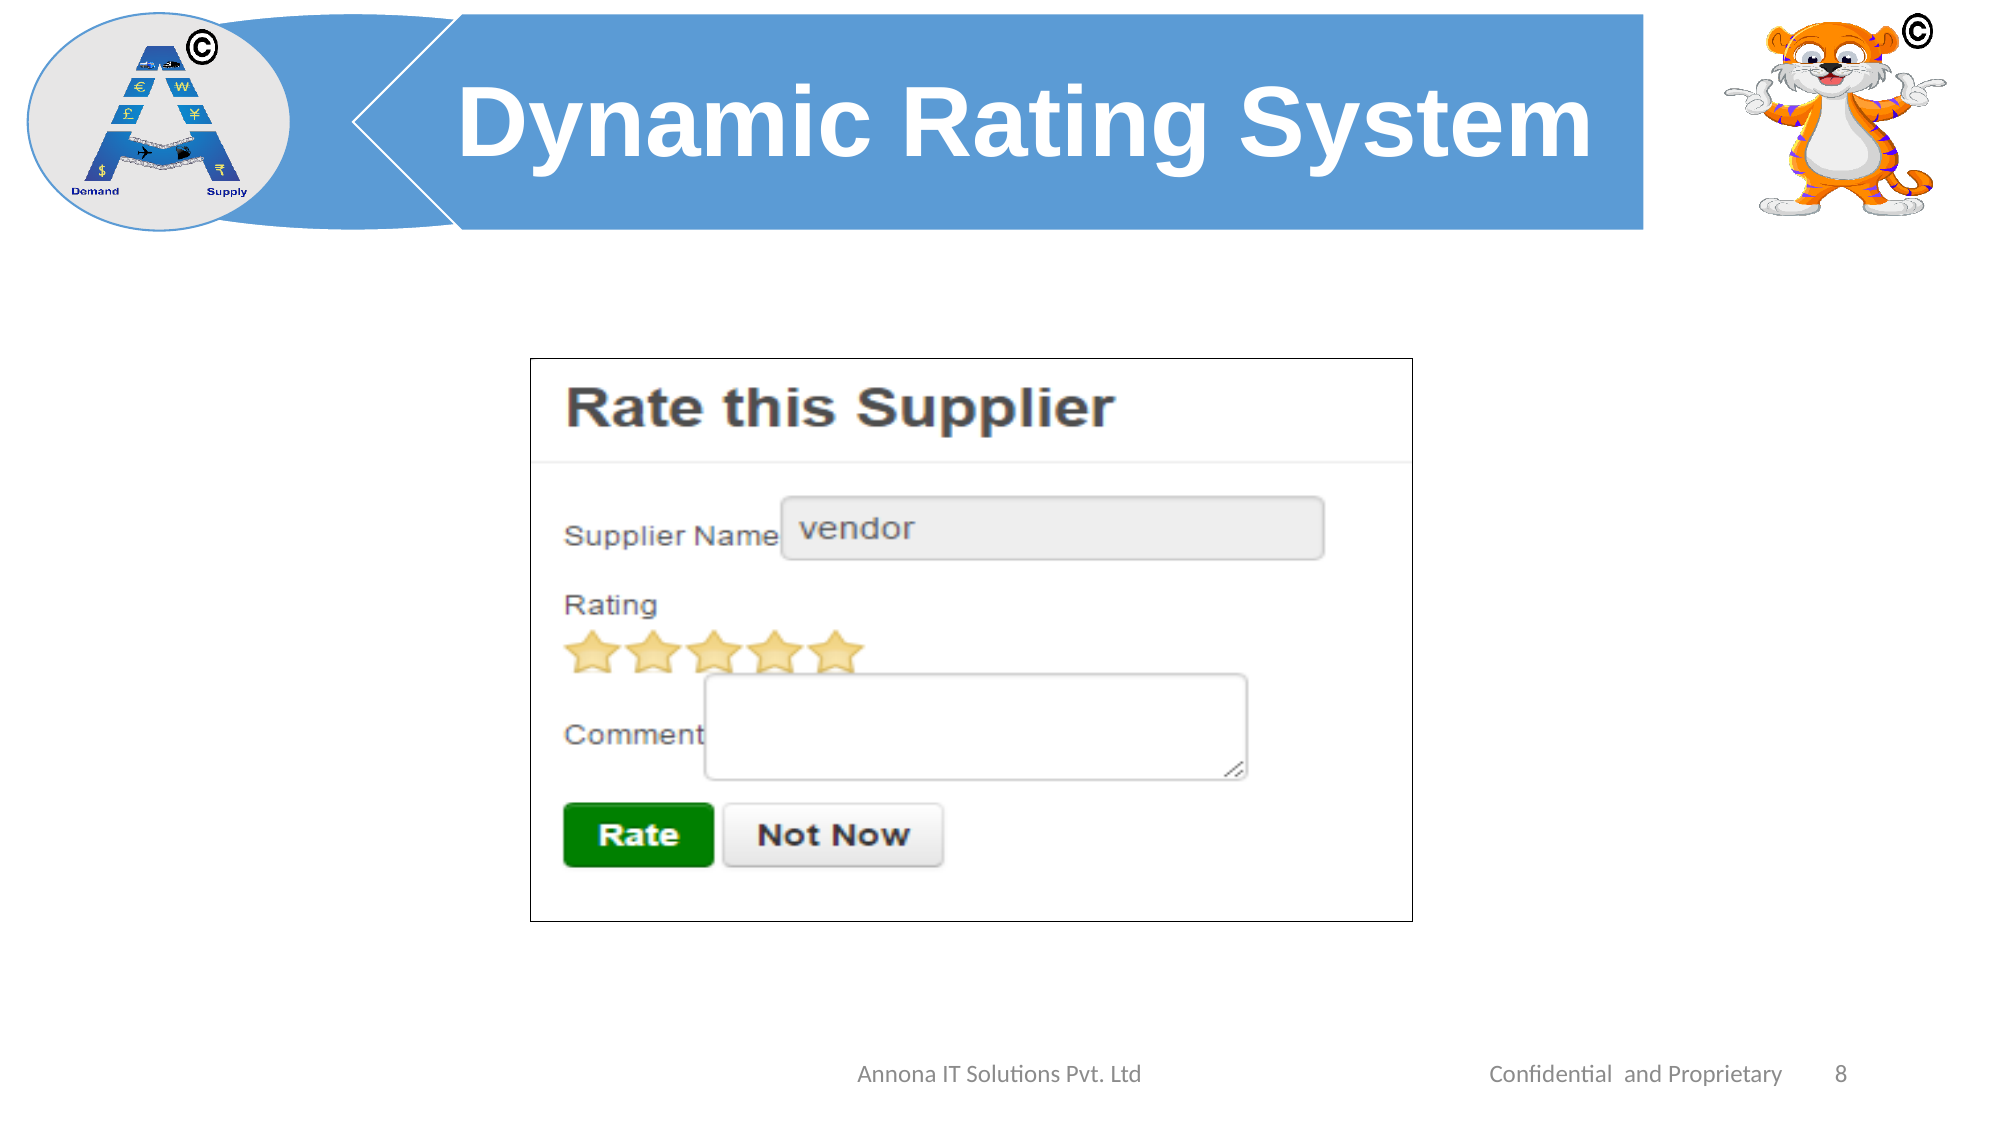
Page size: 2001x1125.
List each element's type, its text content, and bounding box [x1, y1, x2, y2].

slide_number Confidential and Proprietary 8 [1412, 1042, 1863, 1103]
footer Annona IT Solutions Pvt. Ltd [662, 1042, 1338, 1103]
picture [186, 29, 218, 65]
picture [530, 358, 1413, 922]
picture [1700, 13, 1970, 224]
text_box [27, 13, 1970, 231]
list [71, 46, 247, 197]
